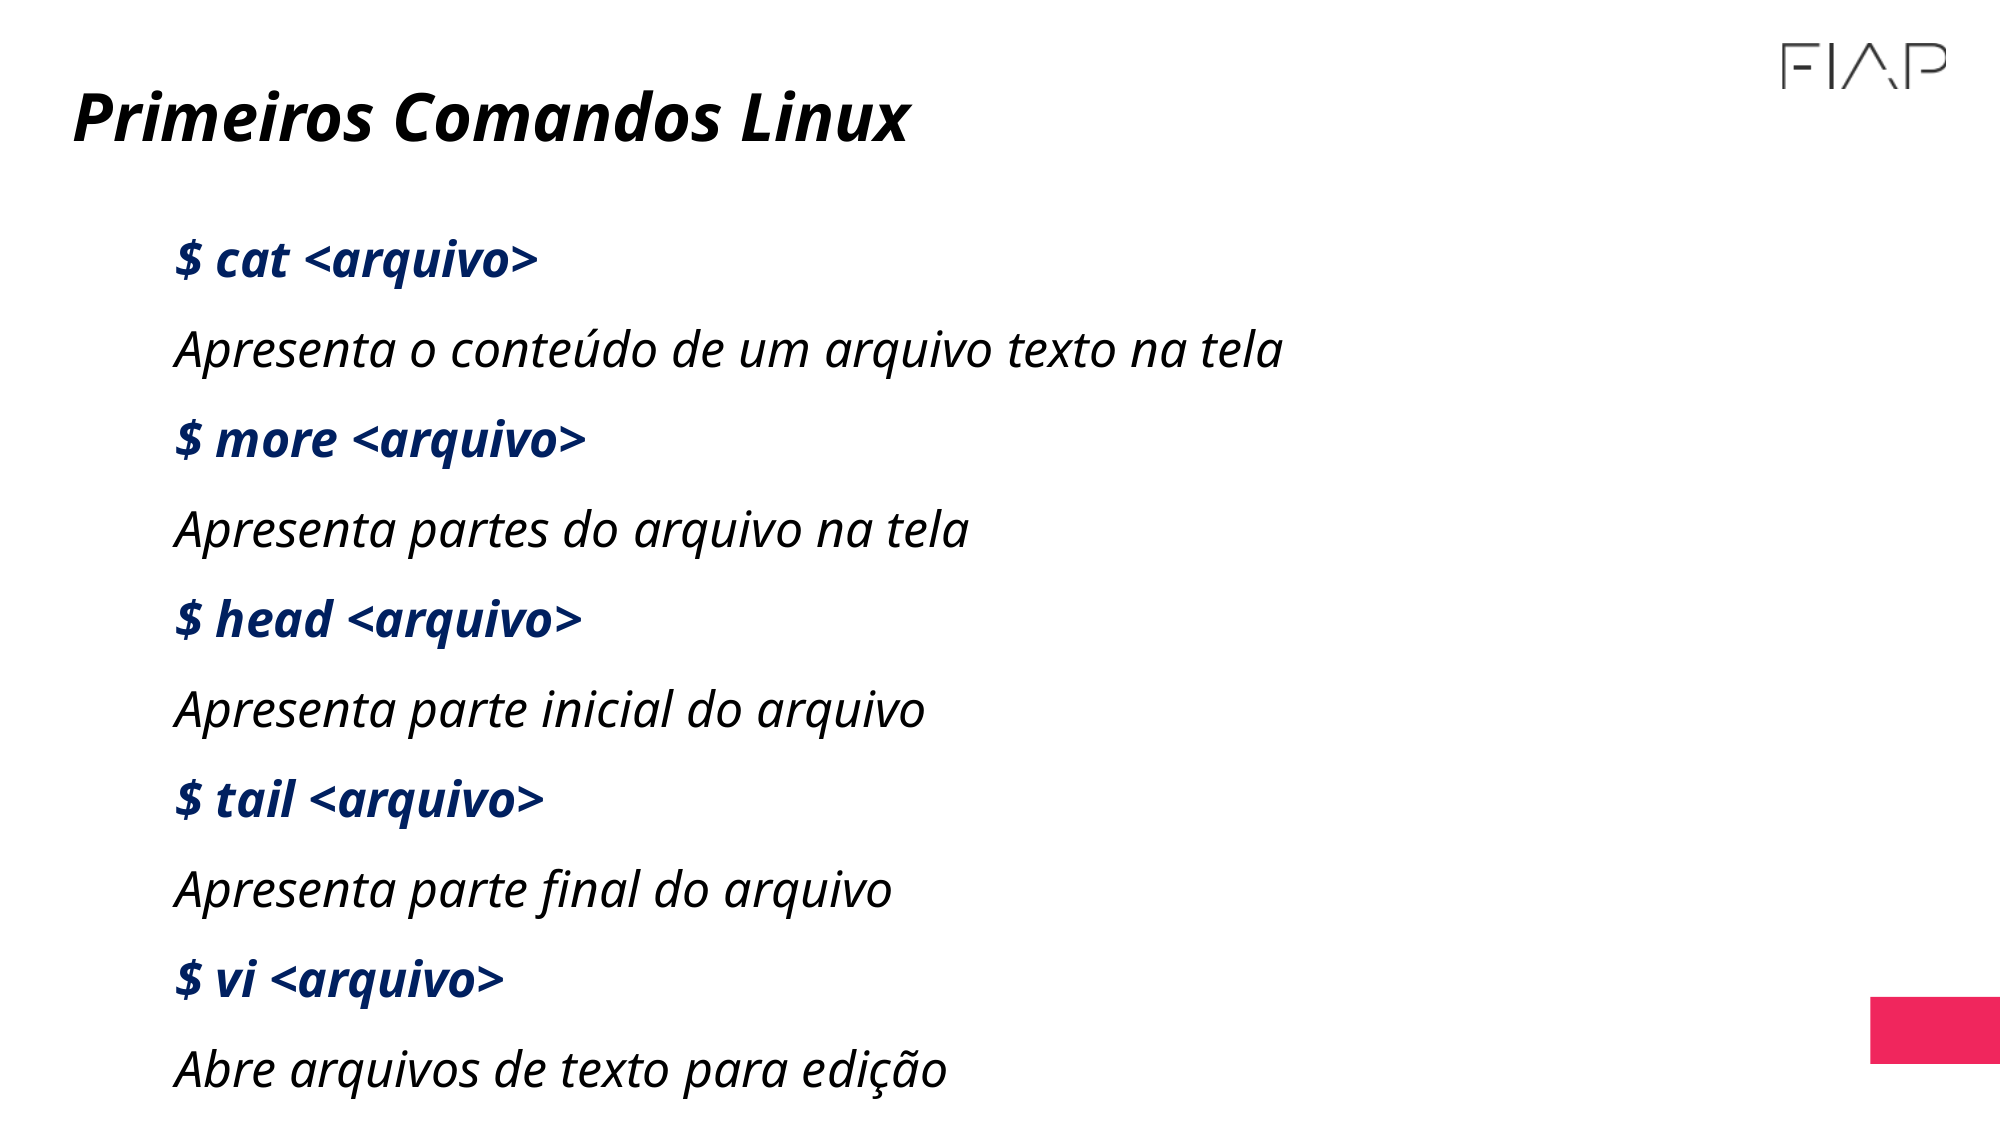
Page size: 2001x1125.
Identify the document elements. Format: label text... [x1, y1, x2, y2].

text_box [1870, 996, 2000, 1065]
picture [1782, 43, 1946, 89]
text_box Primeiros Comandos Linux [57, 67, 1908, 242]
text_box $ cat <arquivo> Apresenta o conteúdo de um arquivo texto na tela $ more <arquivo> Apresenta partes do arquivo na tela $ head <arquivo> Apresenta parte inicial do arquivo $ tail <arquivo> Apresenta parte final do arquivo $ vi <arquivo> Abre arquivos de texto para edição [160, 242, 1833, 1106]
